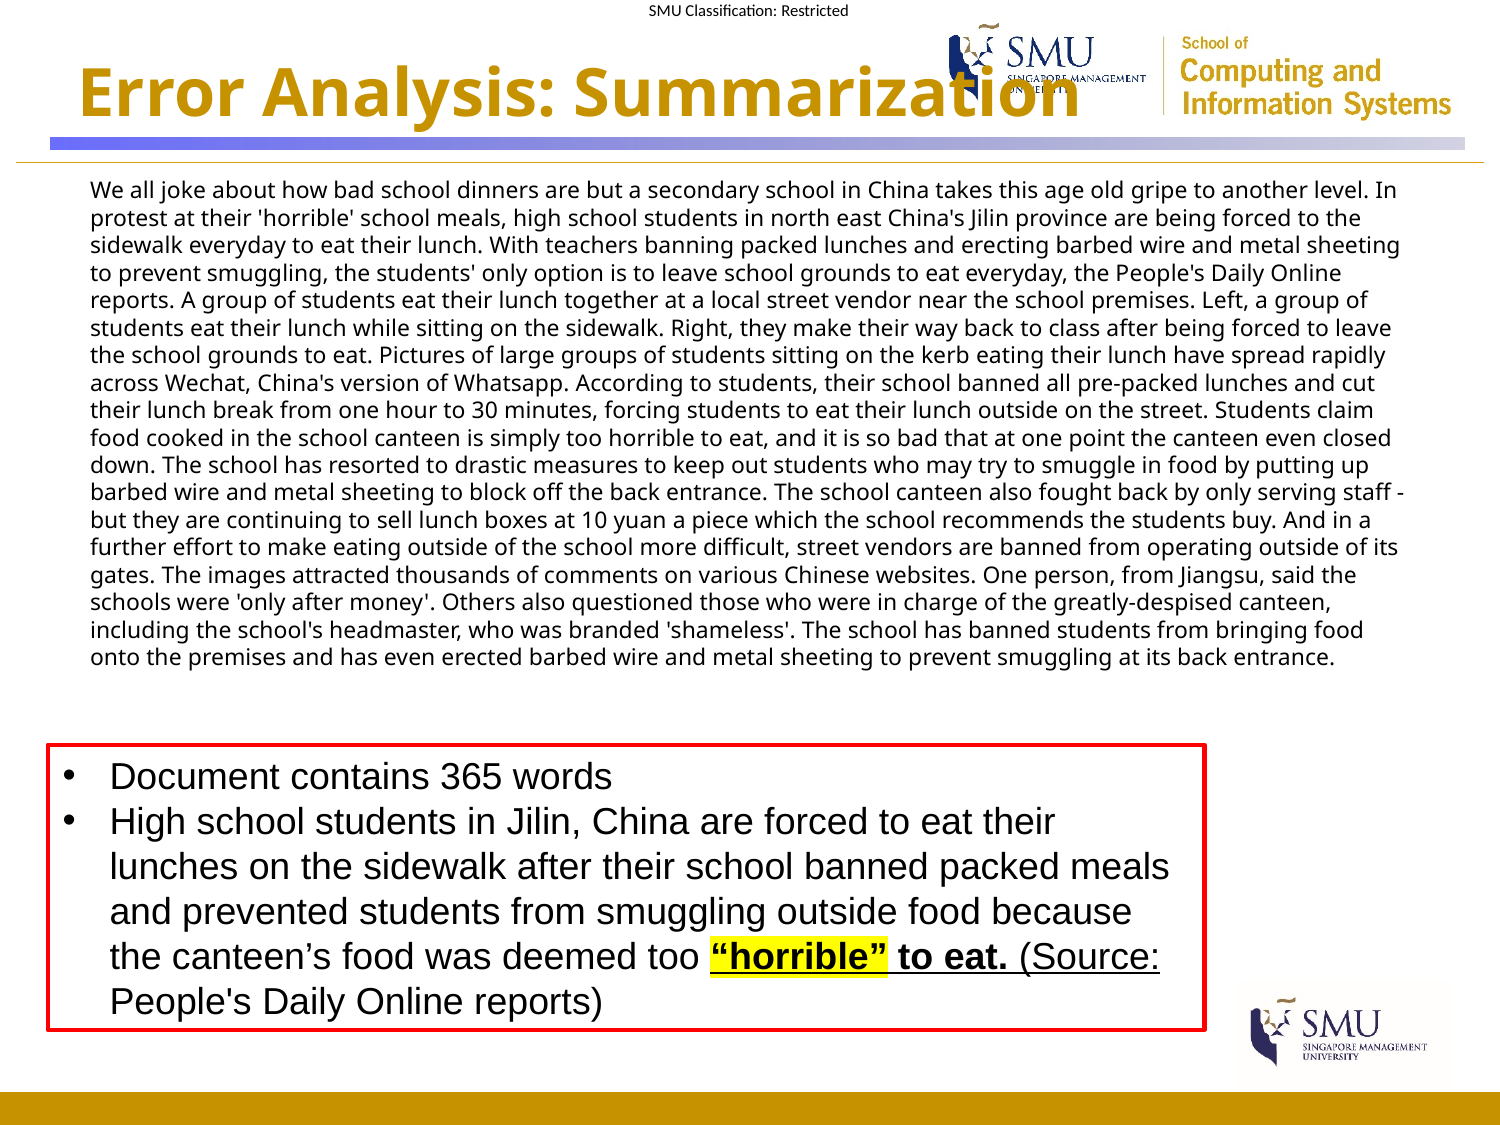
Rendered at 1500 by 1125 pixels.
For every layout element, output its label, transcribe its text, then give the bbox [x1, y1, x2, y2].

text_box Document contains 365 words High school students in Jilin, China are forced to eat their lunches on the sidewalk after their school banned packed meals and prevented students from smuggling outside food because the canteen’s food was deemed too “horrible” to eat. (Source: People's Daily Online reports) [46, 743, 1207, 1032]
title Error Analysis: Summarization [62, 42, 1138, 139]
list We all joke about how bad school dinners are but a secondary school in China takes this age old gripe to another level. In protest at their 'horrible' school meals, high school students in north east China's Jilin province are being forced to the sidewalk everyday to eat their lunch. With teachers banning packed lunches and erecting barbed wire and metal sheeting to prevent smuggling, the students' only option is to leave school grounds to eat everyday, the People's Daily Online reports. A group of students eat their lunch together at a local street vendor near the school premises. Left, a group of students eat their lunch while sitting on the sidewalk. Right, they make their way back to class after being forced to leave the school grounds to eat. Pictures of large groups of students sitting on the kerb eating their lunch have spread rapidly across Wechat, China's version of Whatsapp. According to students, their school banned all pre-packed lunches and cut their lunch break from one hour to 30 minutes, forcing students to eat their lunch outside on the street. Students claim food cooked in the school canteen is simply too horrible to eat, and it is so bad that at one point the canteen even closed down. The school has resorted to drastic measures to keep out students who may try to smuggle in food by putting up barbed wire and metal sheeting to block off the back entrance. The school canteen also fought back by only serving staff - but they are continuing to sell lunch boxes at 10 yuan a piece which the school recommends the students buy. And in a further effort to make eating outside of the school more difficult, street vendors are banned from operating outside of its gates. The images attracted thousands of comments on various Chinese websites. One person, from Jiangsu, said the schools were 'only after money'. Others also questioned those who were in charge of the greatly-despised canteen, including the school's headmaster, who was branded 'shameless'. The school has banned students from bringing food onto the premises and has even erected barbed wire and metal sheeting to prevent smuggling at its back entrance. [75, 168, 1425, 712]
picture [1237, 980, 1450, 1088]
picture [913, 0, 1500, 153]
